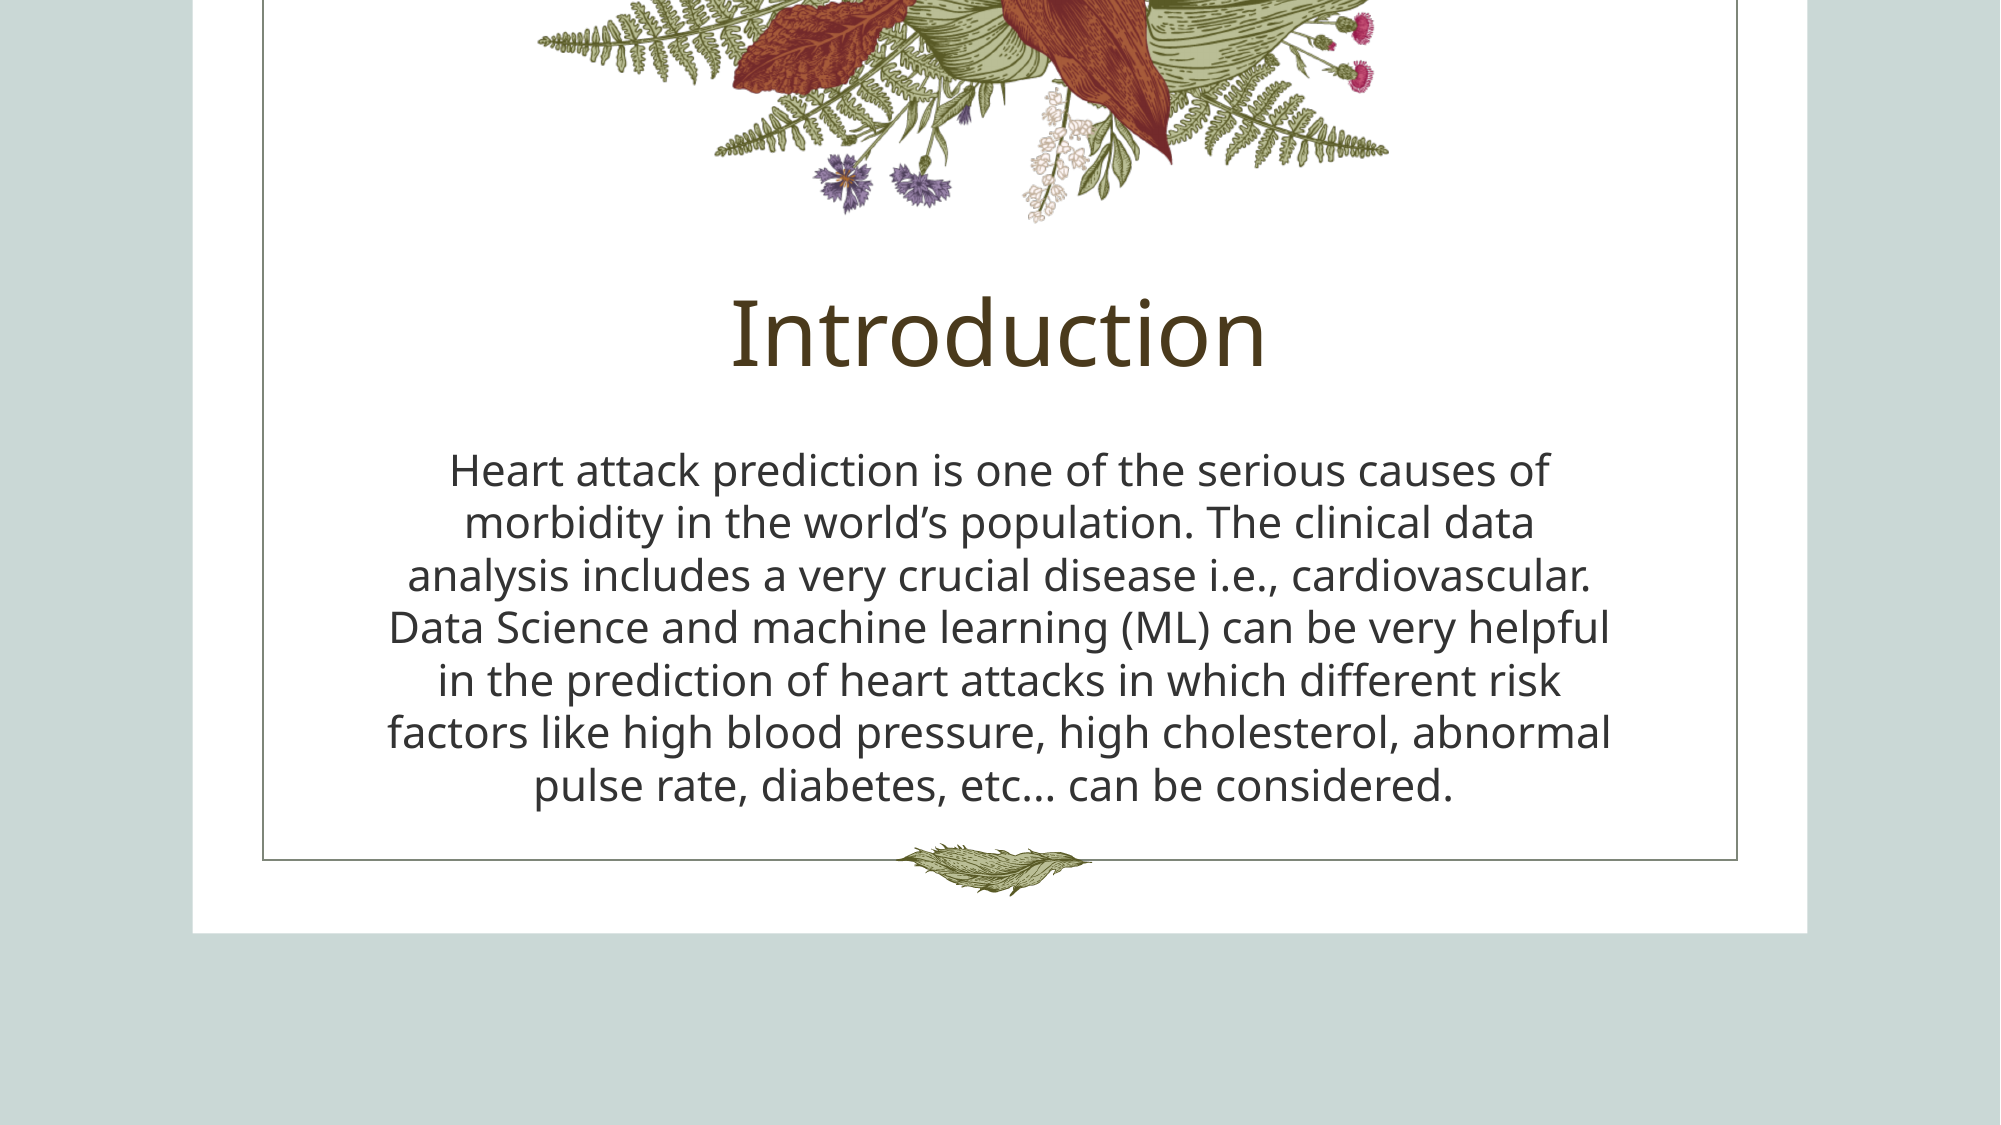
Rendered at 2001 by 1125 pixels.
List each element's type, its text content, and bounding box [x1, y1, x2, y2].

picture [535, 0, 1416, 228]
title Introduction [286, 228, 1714, 446]
list Heart attack prediction is one of the serious causes of morbidity in the world’s population. The clinical data analysis includes a very crucial disease i.e., cardiovascular. Data Science and machine learning (ML) can be very helpful in the prediction of heart attacks in which different risk factors like high blood pressure, high cholesterol, abnormal pulse rate, diabetes, etc... can be considered. [364, 435, 1636, 878]
picture [894, 878, 1093, 897]
